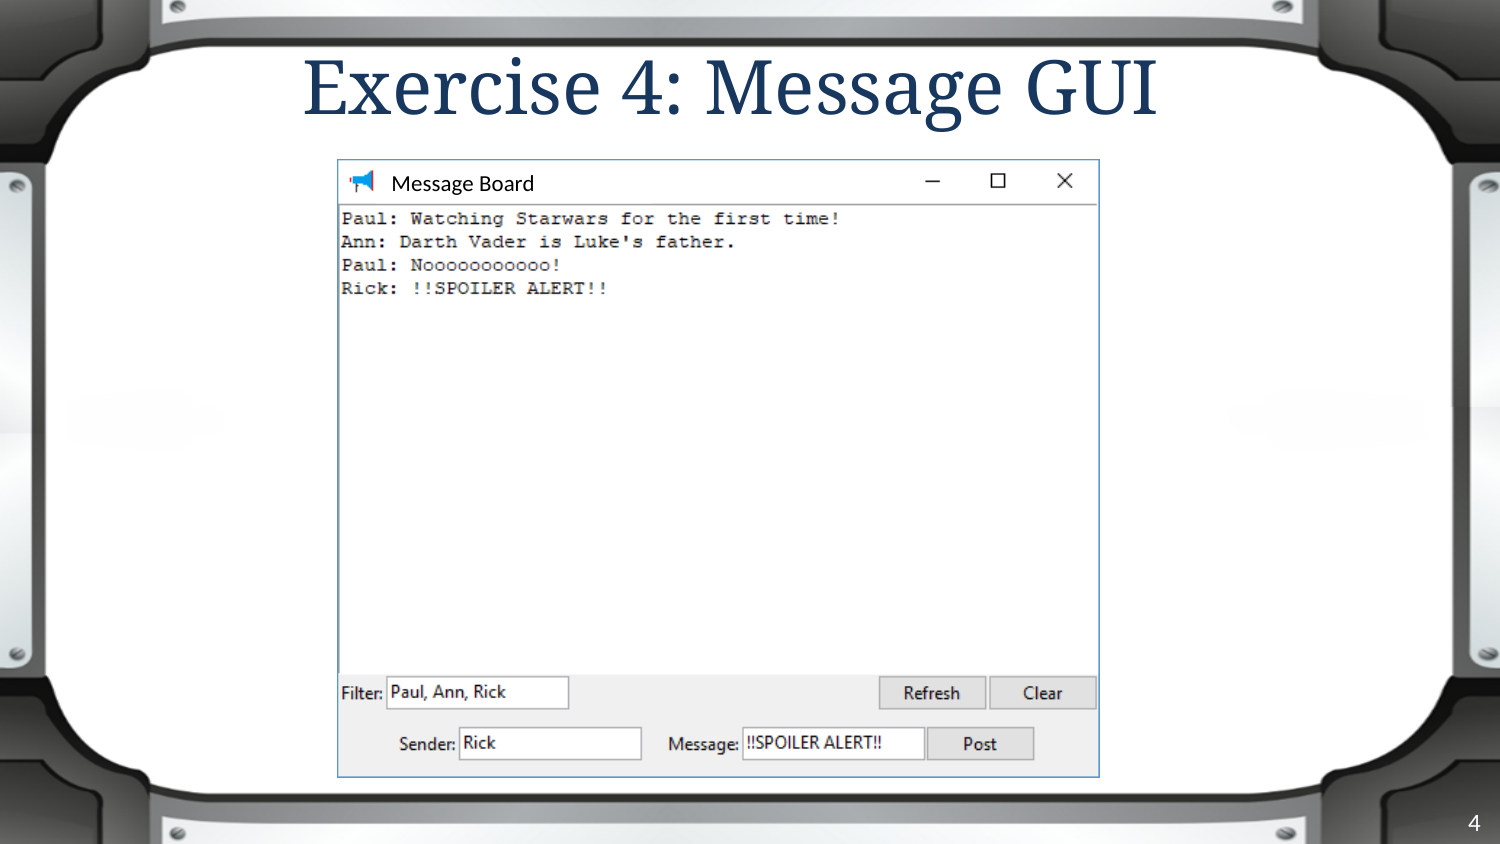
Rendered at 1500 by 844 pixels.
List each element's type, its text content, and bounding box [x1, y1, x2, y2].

picture [0, 0, 1500, 844]
title Exercise 4: Message GUI [87, 34, 1375, 135]
slide_number 4 [1395, 798, 1496, 844]
